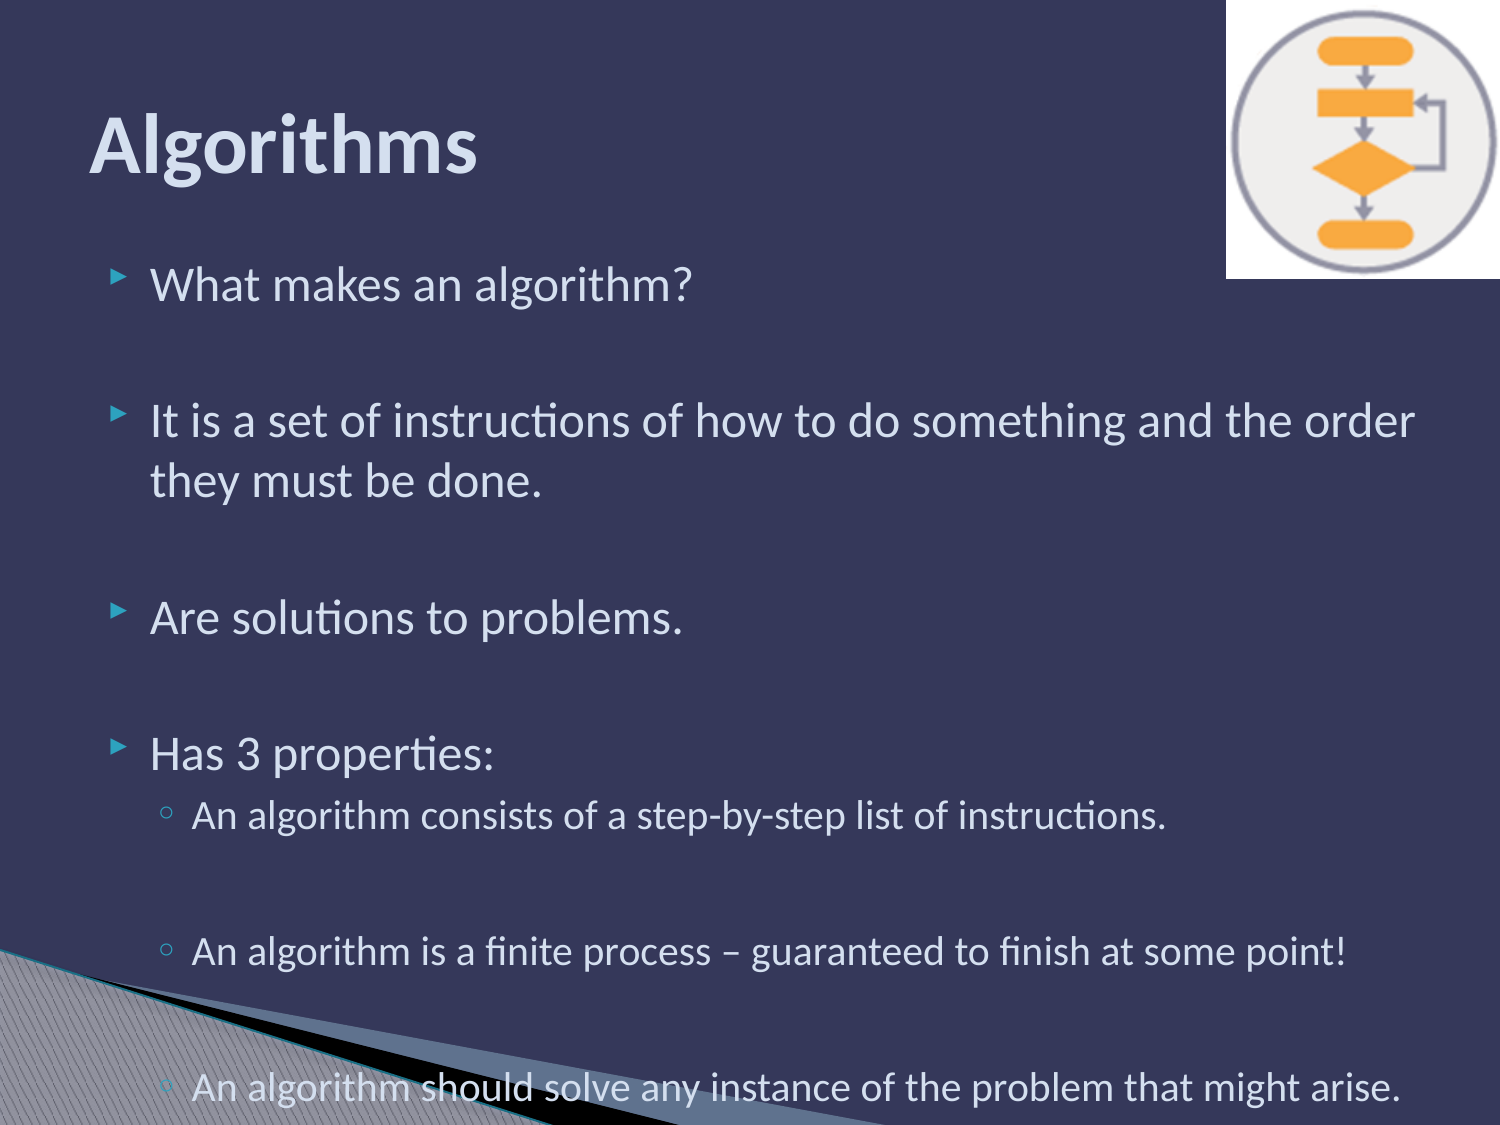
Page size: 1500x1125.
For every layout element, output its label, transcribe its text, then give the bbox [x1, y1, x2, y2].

title Algorithms [75, 45, 1220, 233]
picture [1226, 0, 1500, 280]
list What makes an algorithm? It is a set of instructions of how to do something and the order they must be done. Are solutions to problems. Has 3 properties: An algorithm consists of a step-by-step list of instructions. An algorithm is a finite process – guaranteed to finish at some point! An algorithm should solve any instance of the problem that might arise. [75, 243, 1459, 986]
